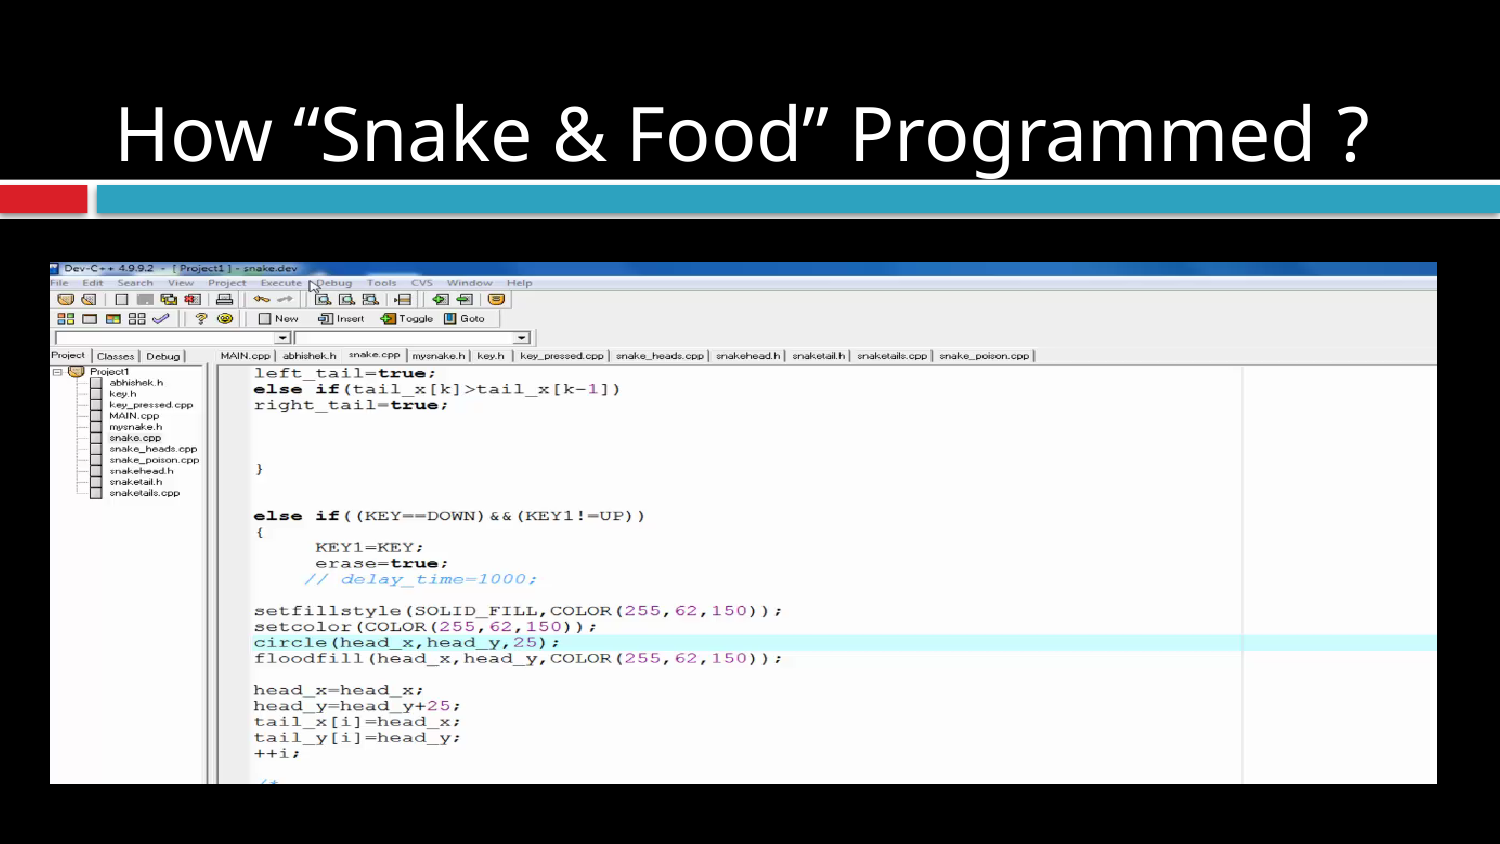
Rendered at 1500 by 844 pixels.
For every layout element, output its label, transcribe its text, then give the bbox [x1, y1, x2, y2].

title How “Snake & Food” Programmed ? [99, 12, 1425, 185]
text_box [49, 261, 1438, 785]
